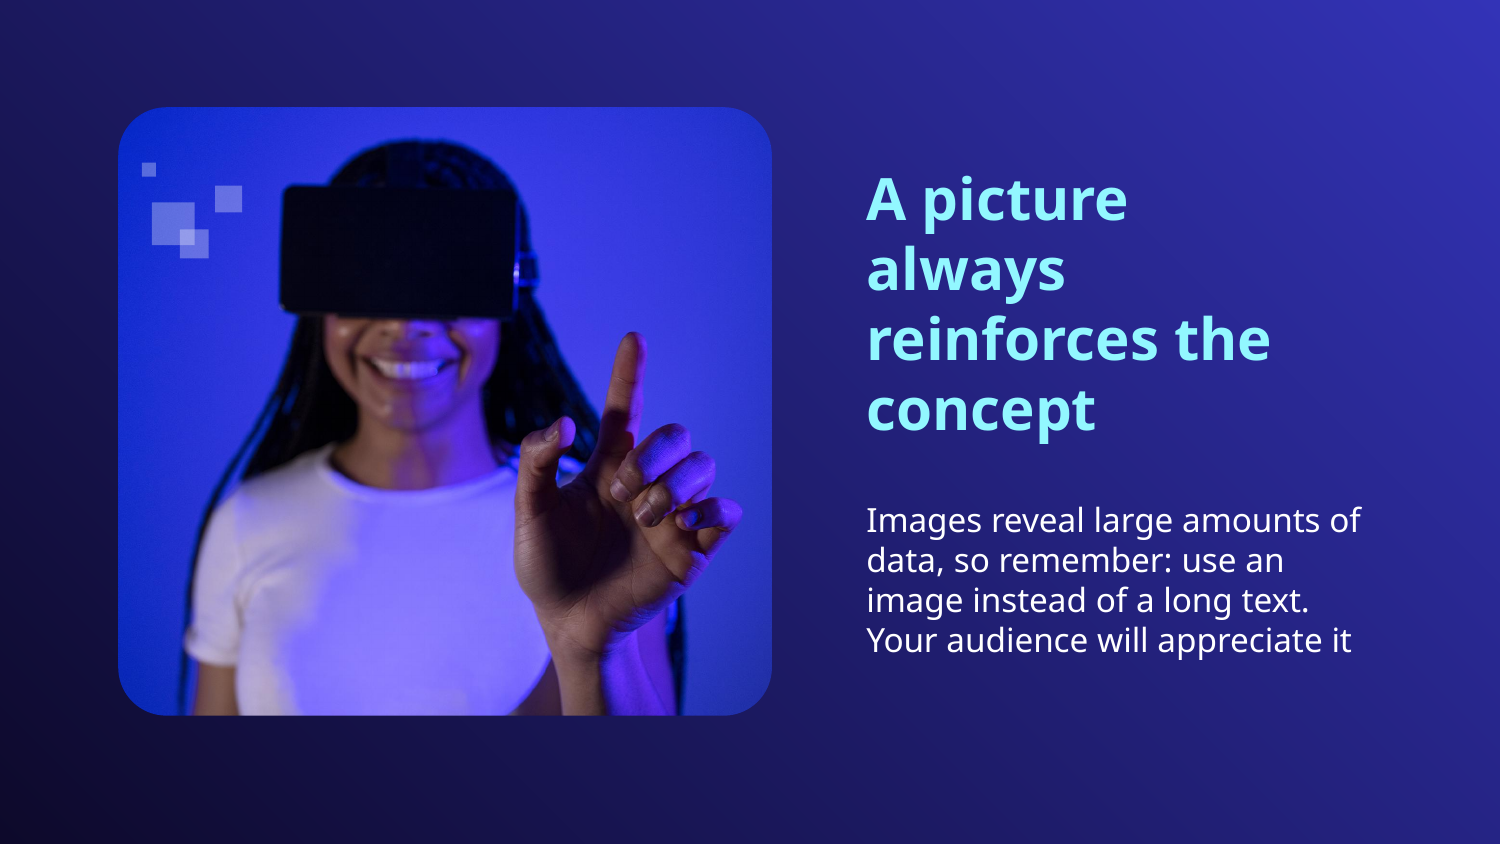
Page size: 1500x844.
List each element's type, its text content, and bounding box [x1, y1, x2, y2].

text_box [141, 162, 243, 259]
subtitle Images reveal large amounts of data, so remember: use an image instead of a long text. Your audience will appreciate it [851, 484, 1383, 699]
title A picture always reinforces the concept [851, 145, 1383, 458]
picture [118, 106, 773, 716]
